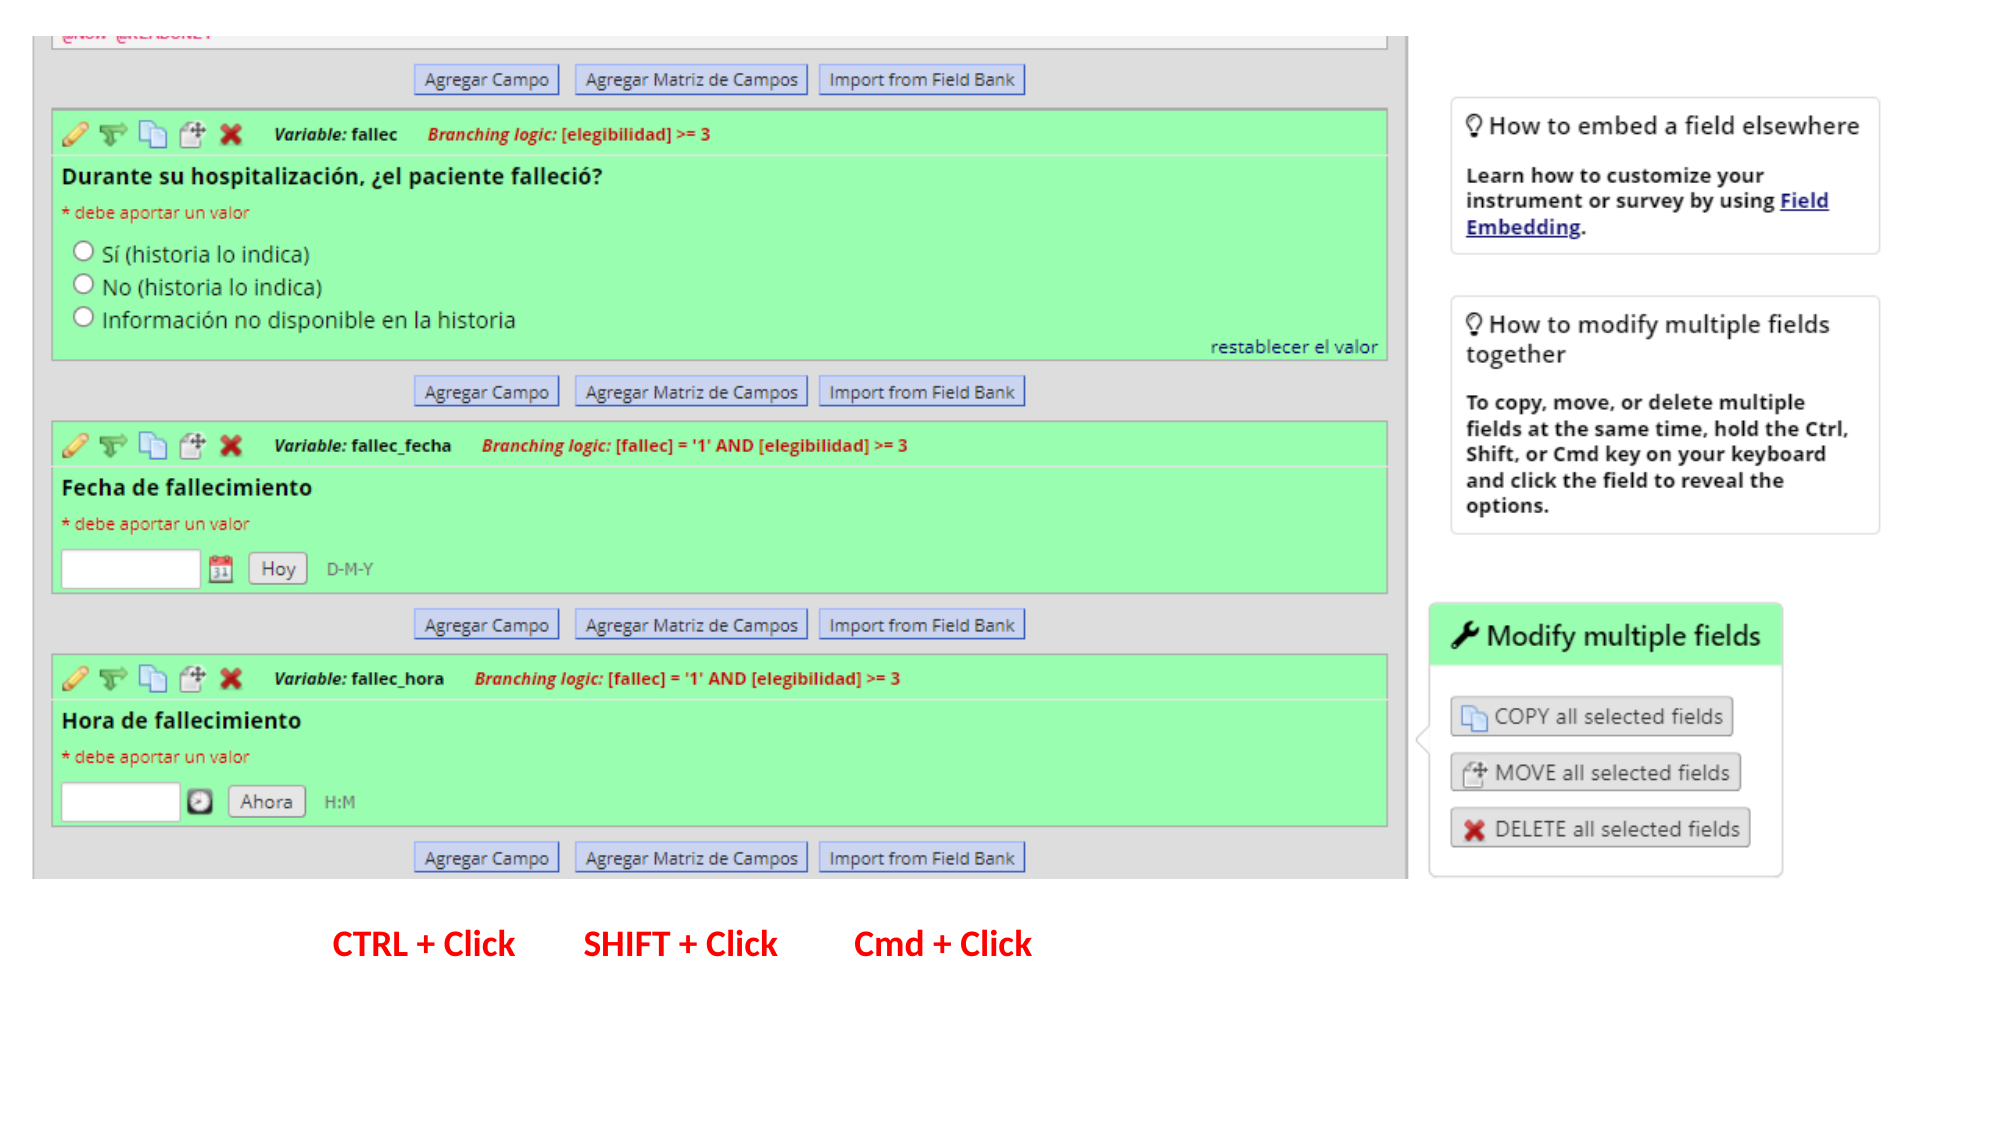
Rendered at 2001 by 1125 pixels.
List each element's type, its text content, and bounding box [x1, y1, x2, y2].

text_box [0, 36, 1925, 879]
text_box CTRL + Click SHIFT + Click Cmd + Click [318, 911, 1094, 972]
